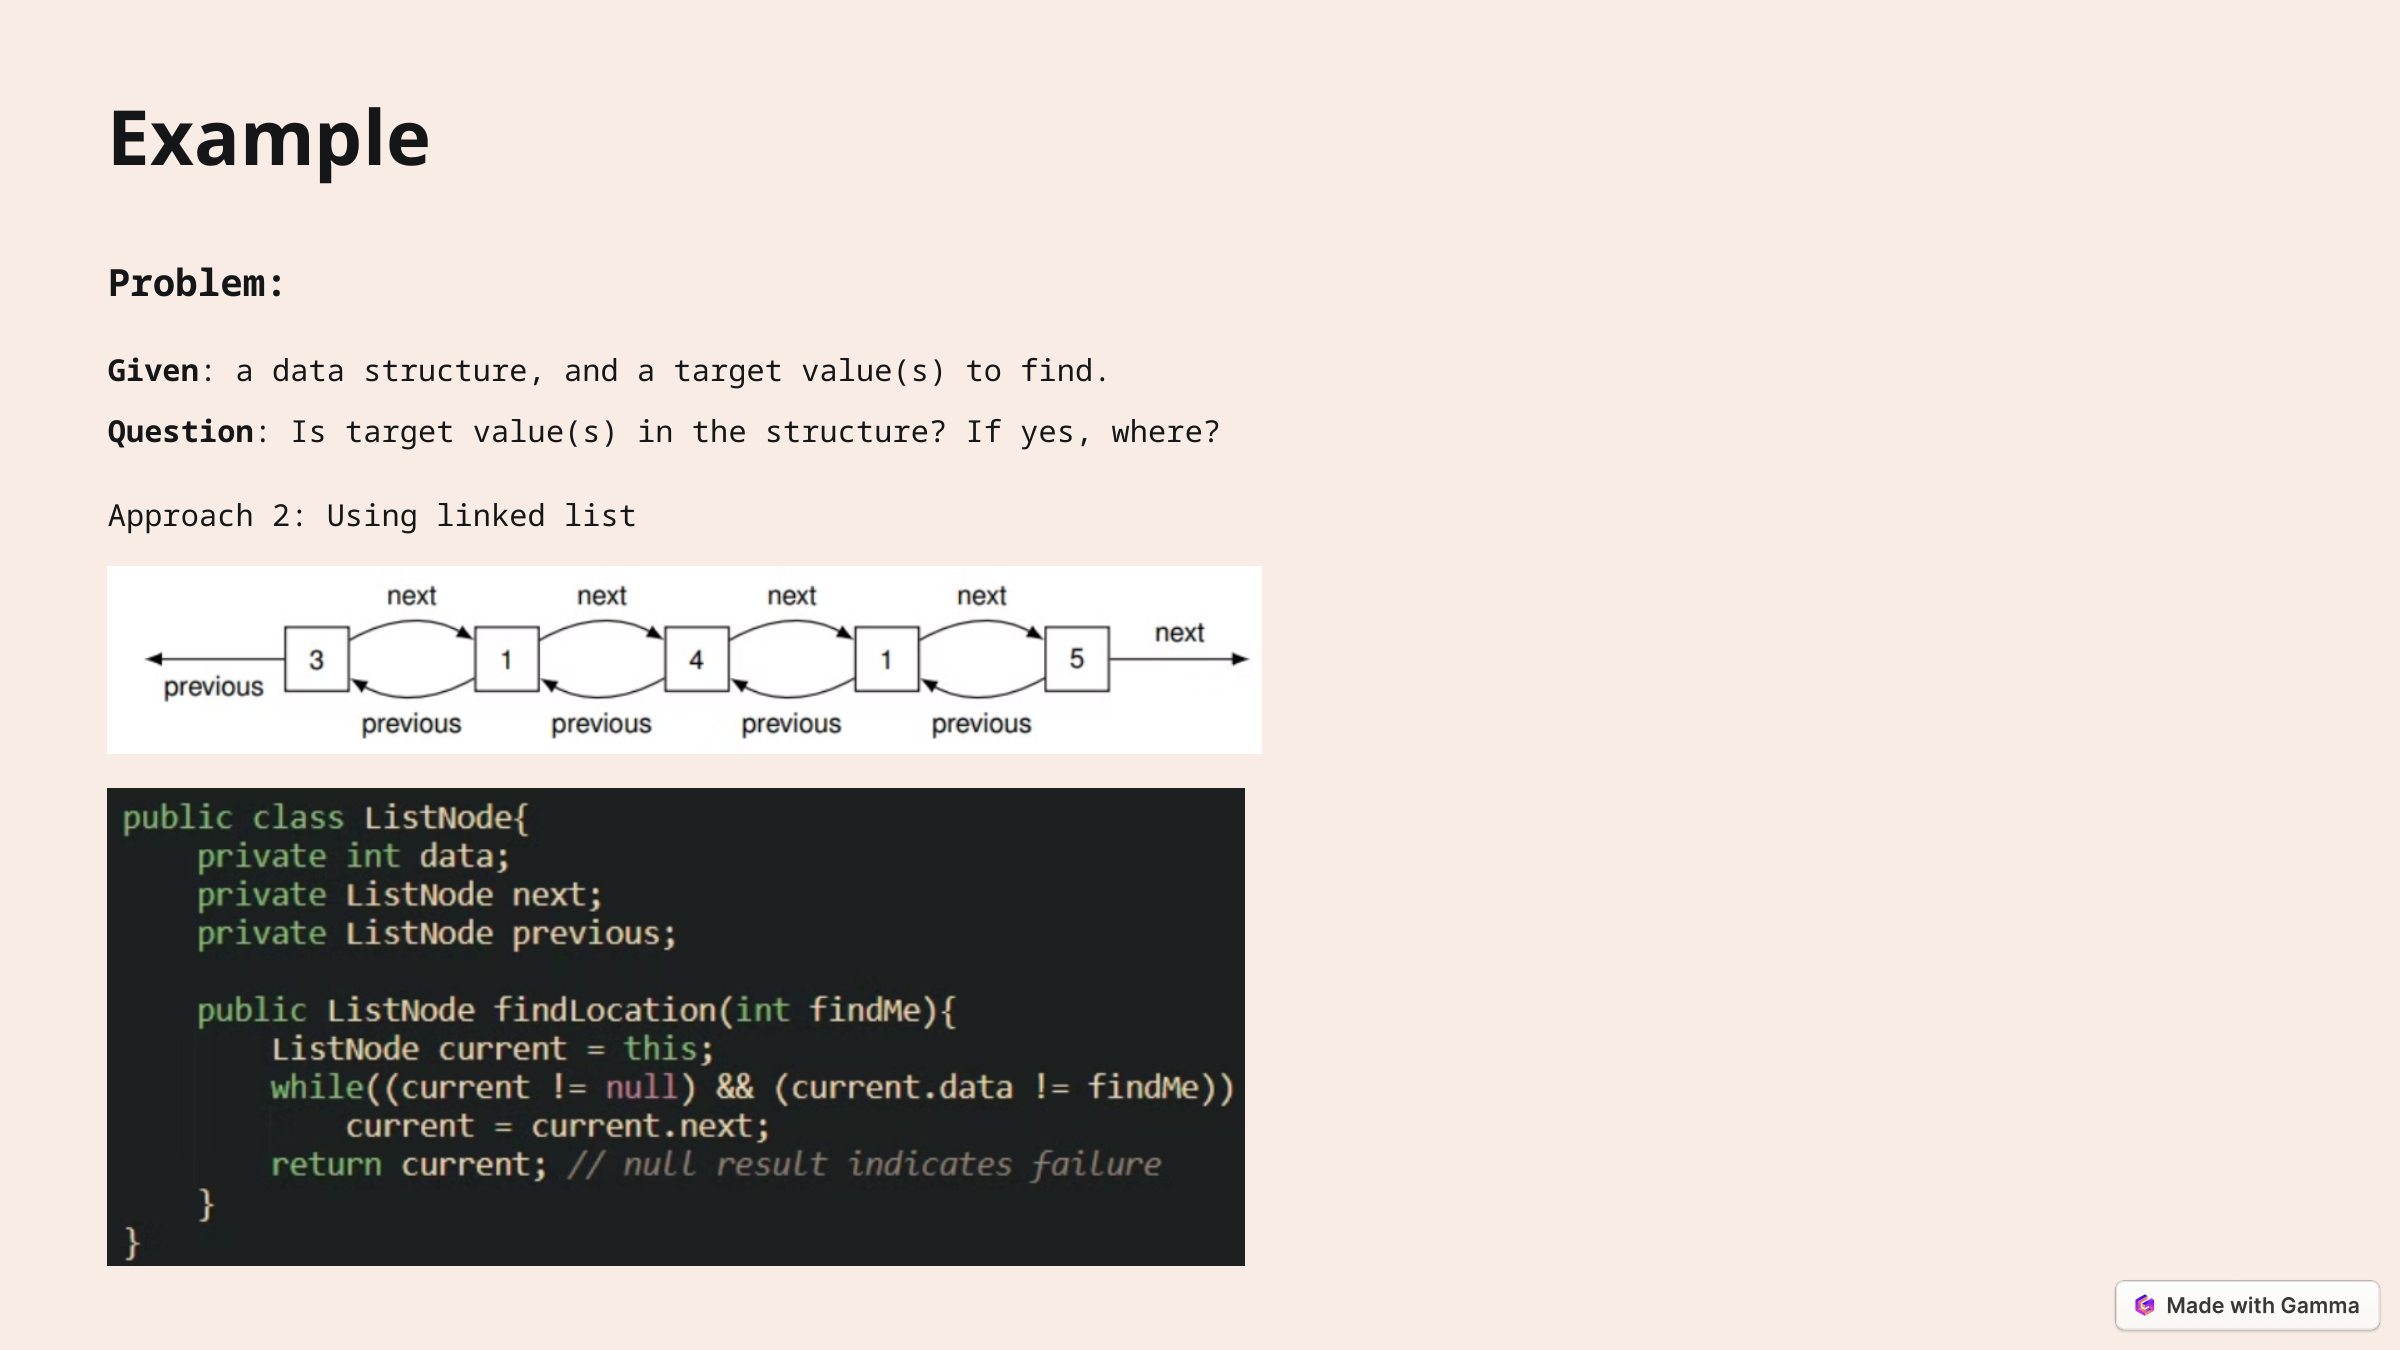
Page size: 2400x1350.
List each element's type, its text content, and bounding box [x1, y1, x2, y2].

text_box Example [107, 84, 879, 182]
picture [2106, 1271, 2389, 1339]
picture [107, 788, 1245, 1266]
text_box Problem: [107, 242, 2293, 305]
text_box Given: a data structure, and a target value(s) to find. [107, 338, 2293, 389]
text_box Question: Is target value(s) in the structure? If yes, where? [107, 399, 2293, 449]
picture [107, 566, 1262, 754]
text_box Approach 2: Using linked list [107, 483, 2293, 533]
